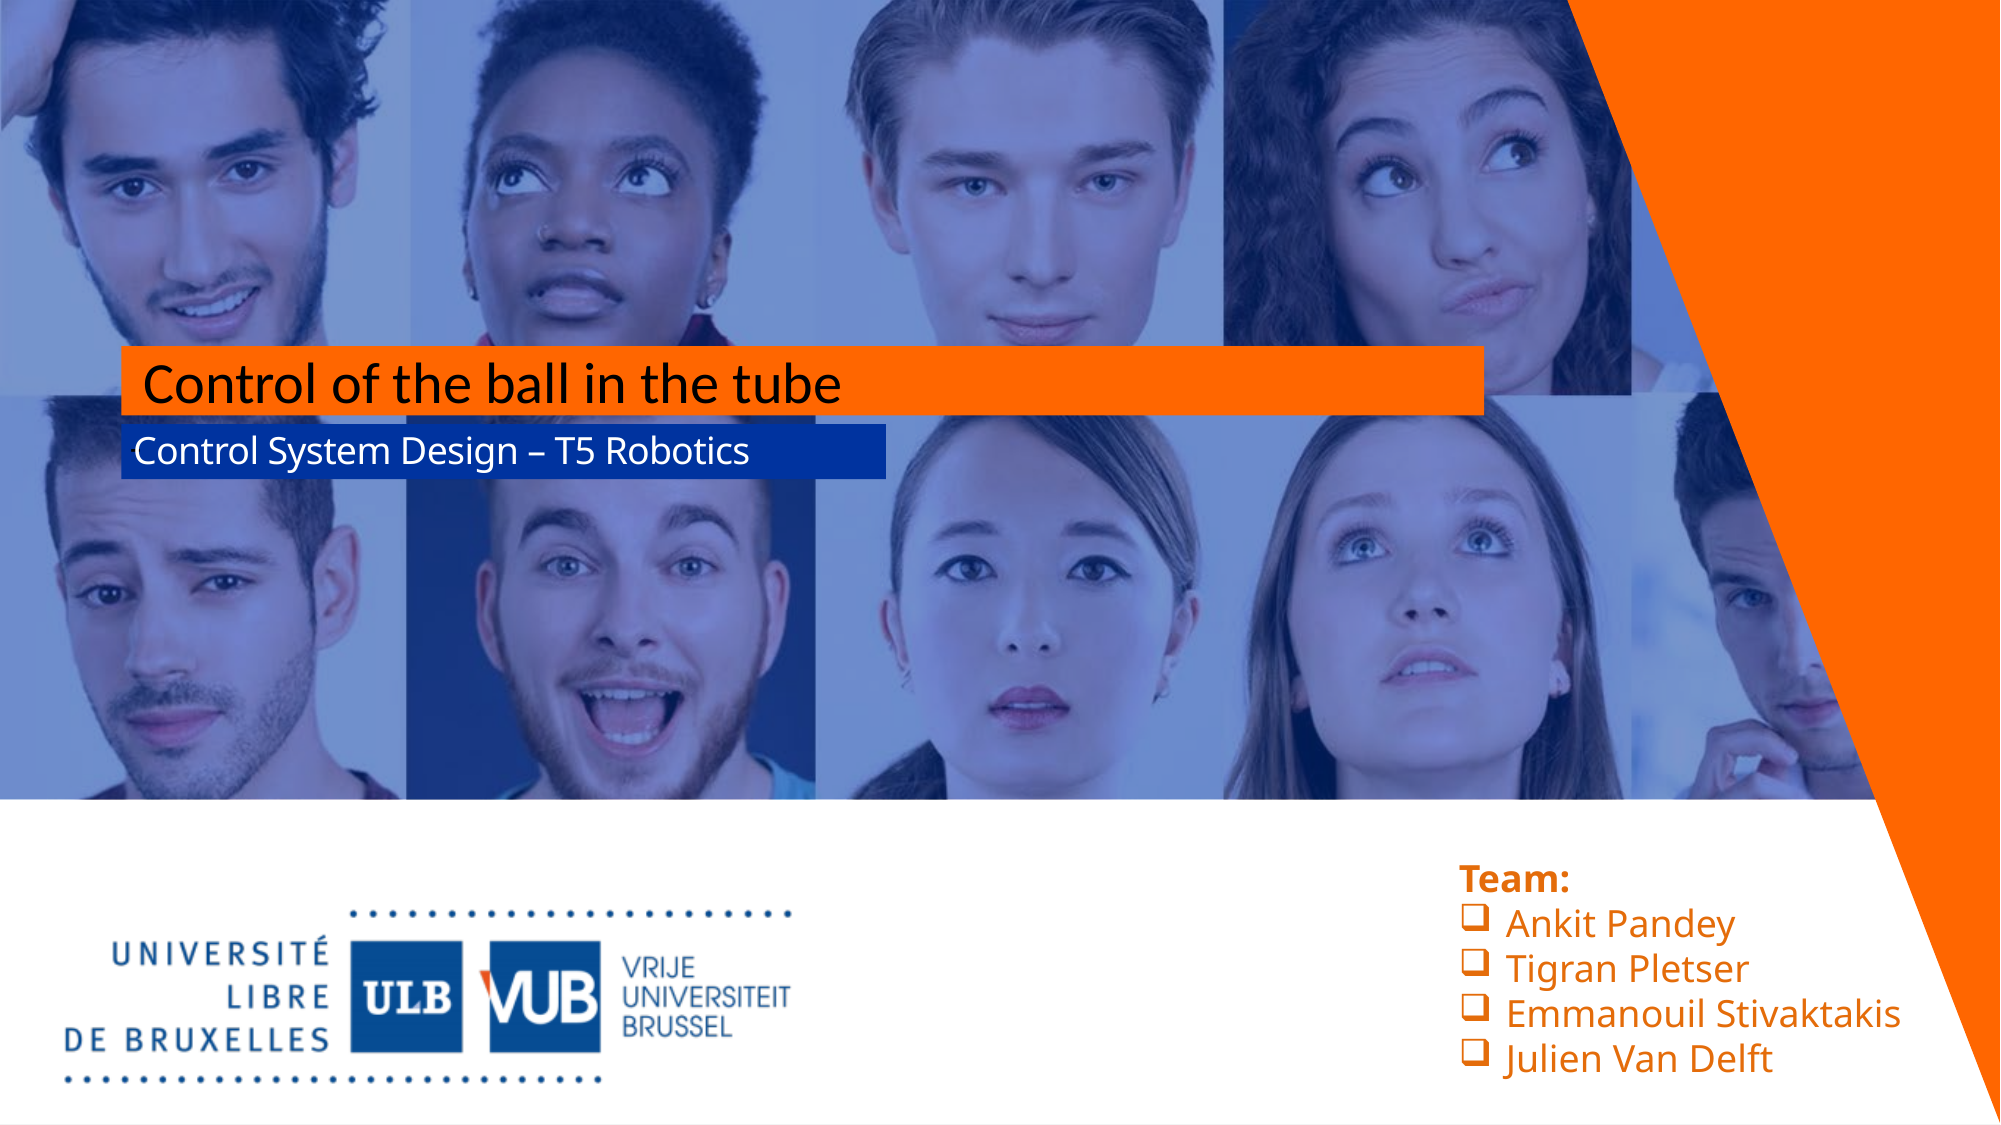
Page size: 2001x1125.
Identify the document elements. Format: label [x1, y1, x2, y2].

text_box [0, 0, 2000, 1125]
picture [63, 896, 804, 1088]
